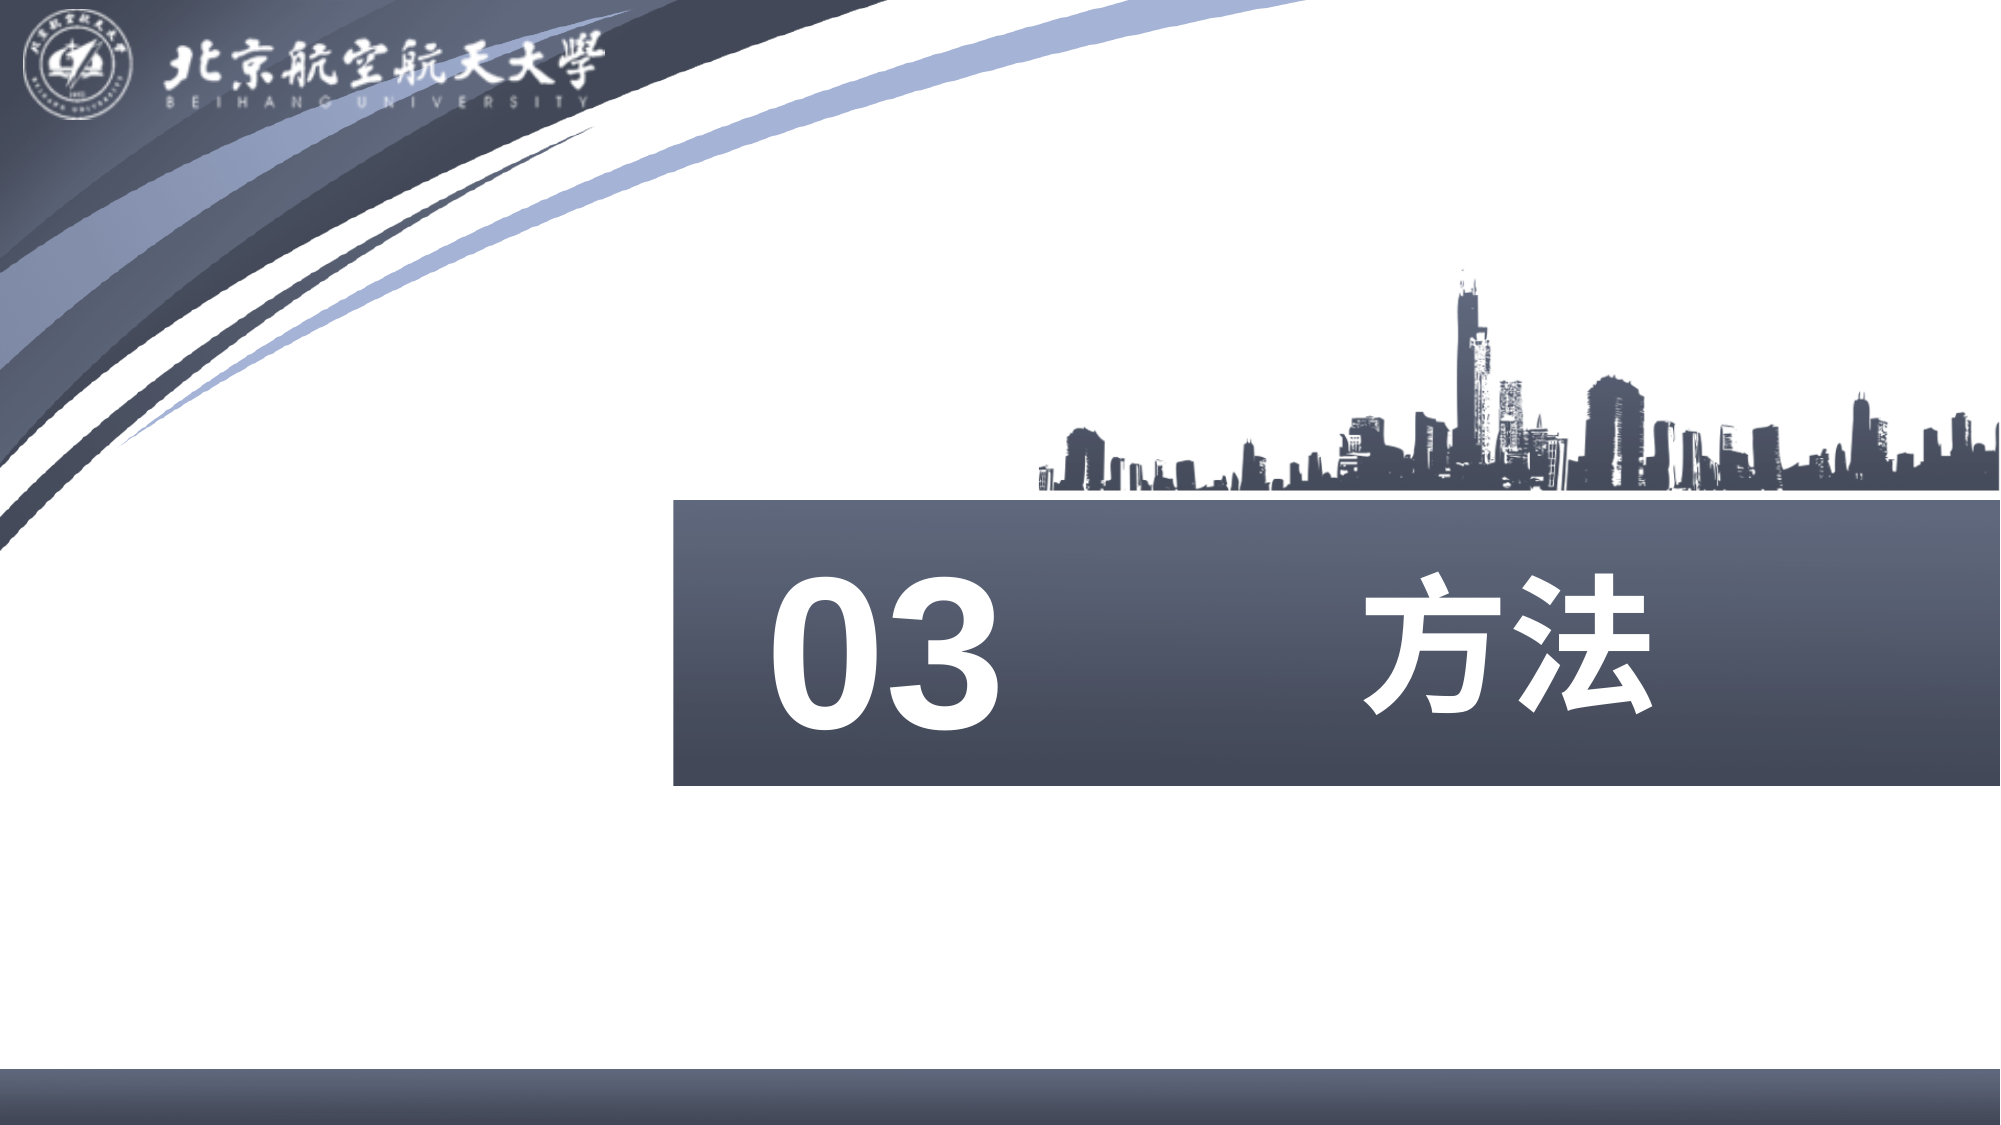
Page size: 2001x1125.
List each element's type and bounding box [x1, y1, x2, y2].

picture [0, 1069, 2000, 1125]
picture [0, 0, 2000, 562]
text_box [673, 499, 2000, 786]
